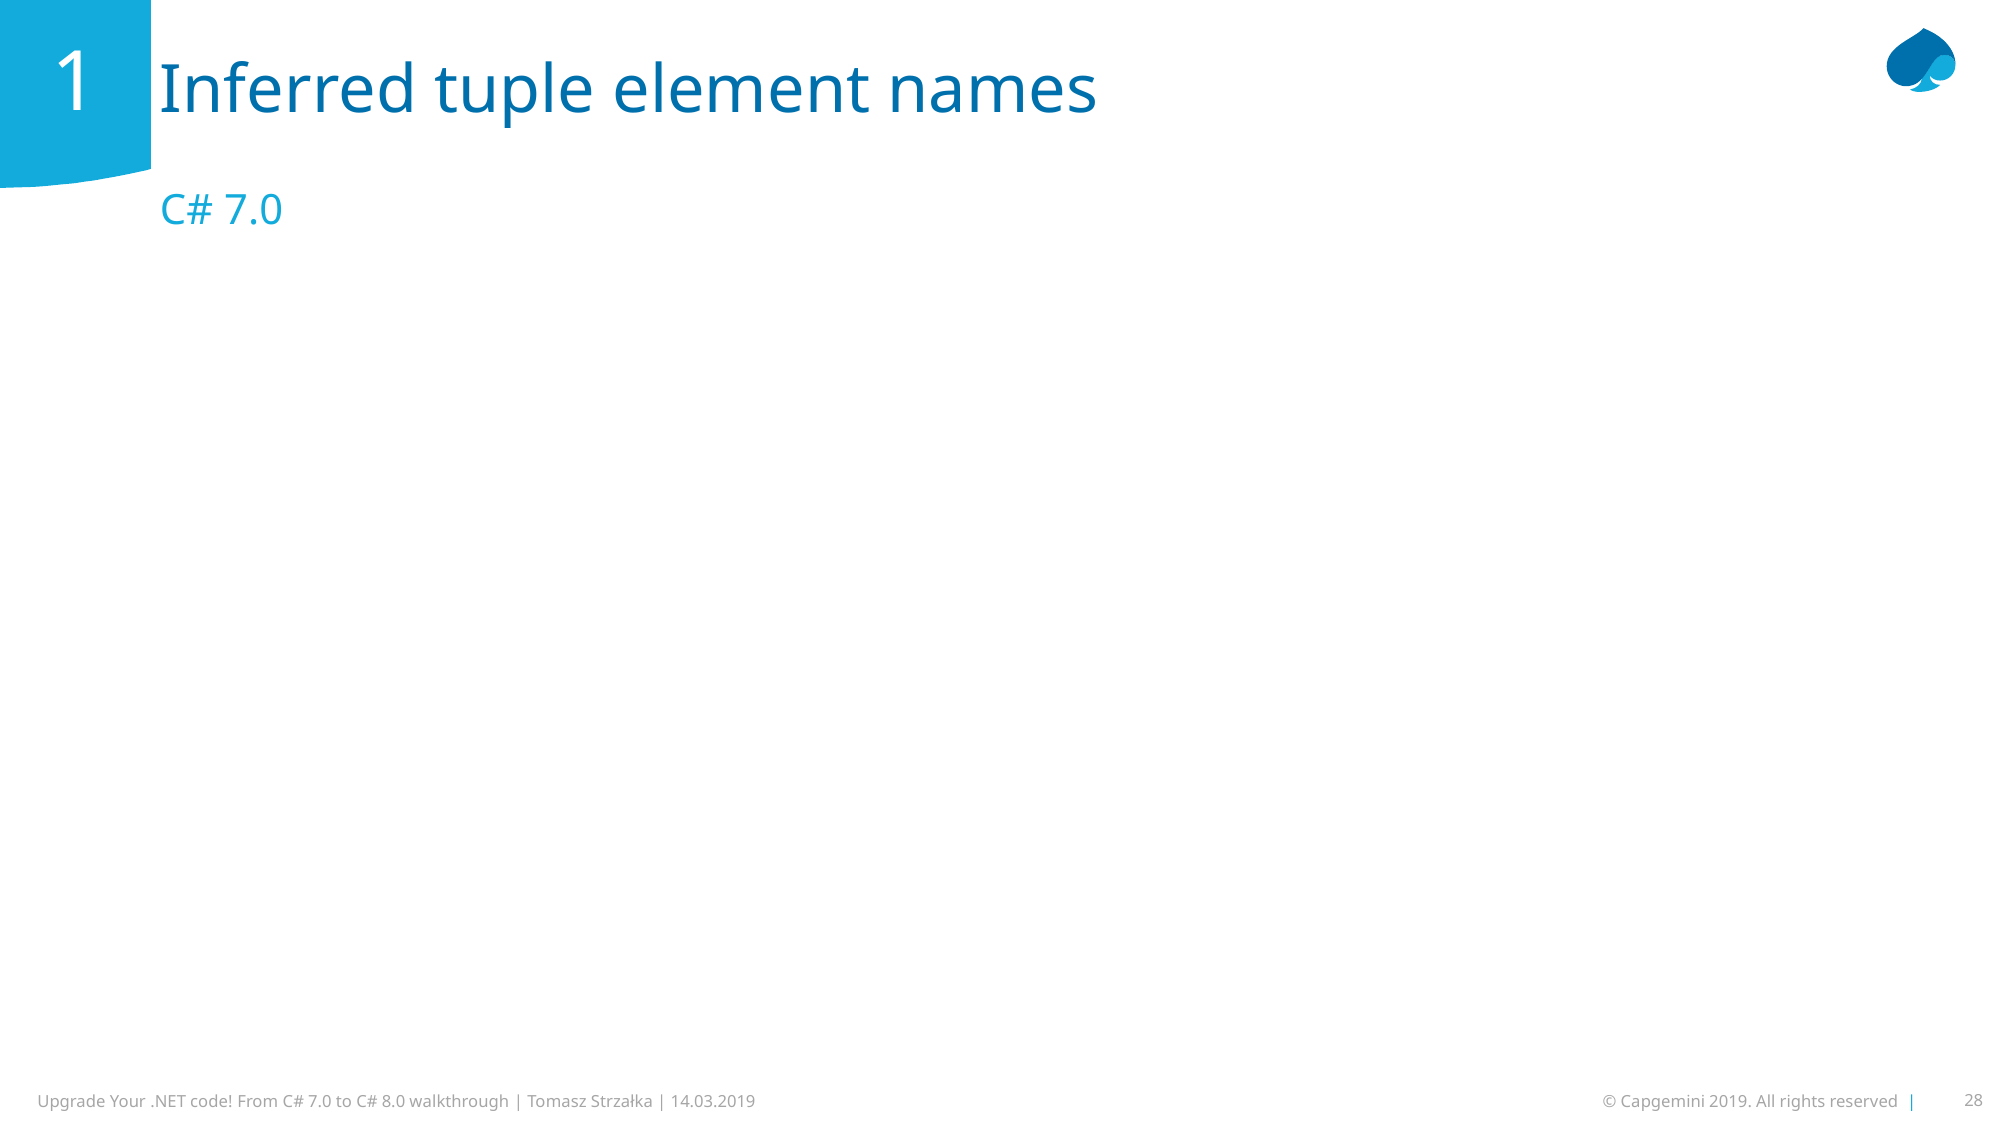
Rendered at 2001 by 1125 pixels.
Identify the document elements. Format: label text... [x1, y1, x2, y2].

title Inferred tuple element names [159, 0, 1863, 182]
list 1 [0, 7, 150, 158]
list C# 7.0 [159, 188, 1955, 272]
